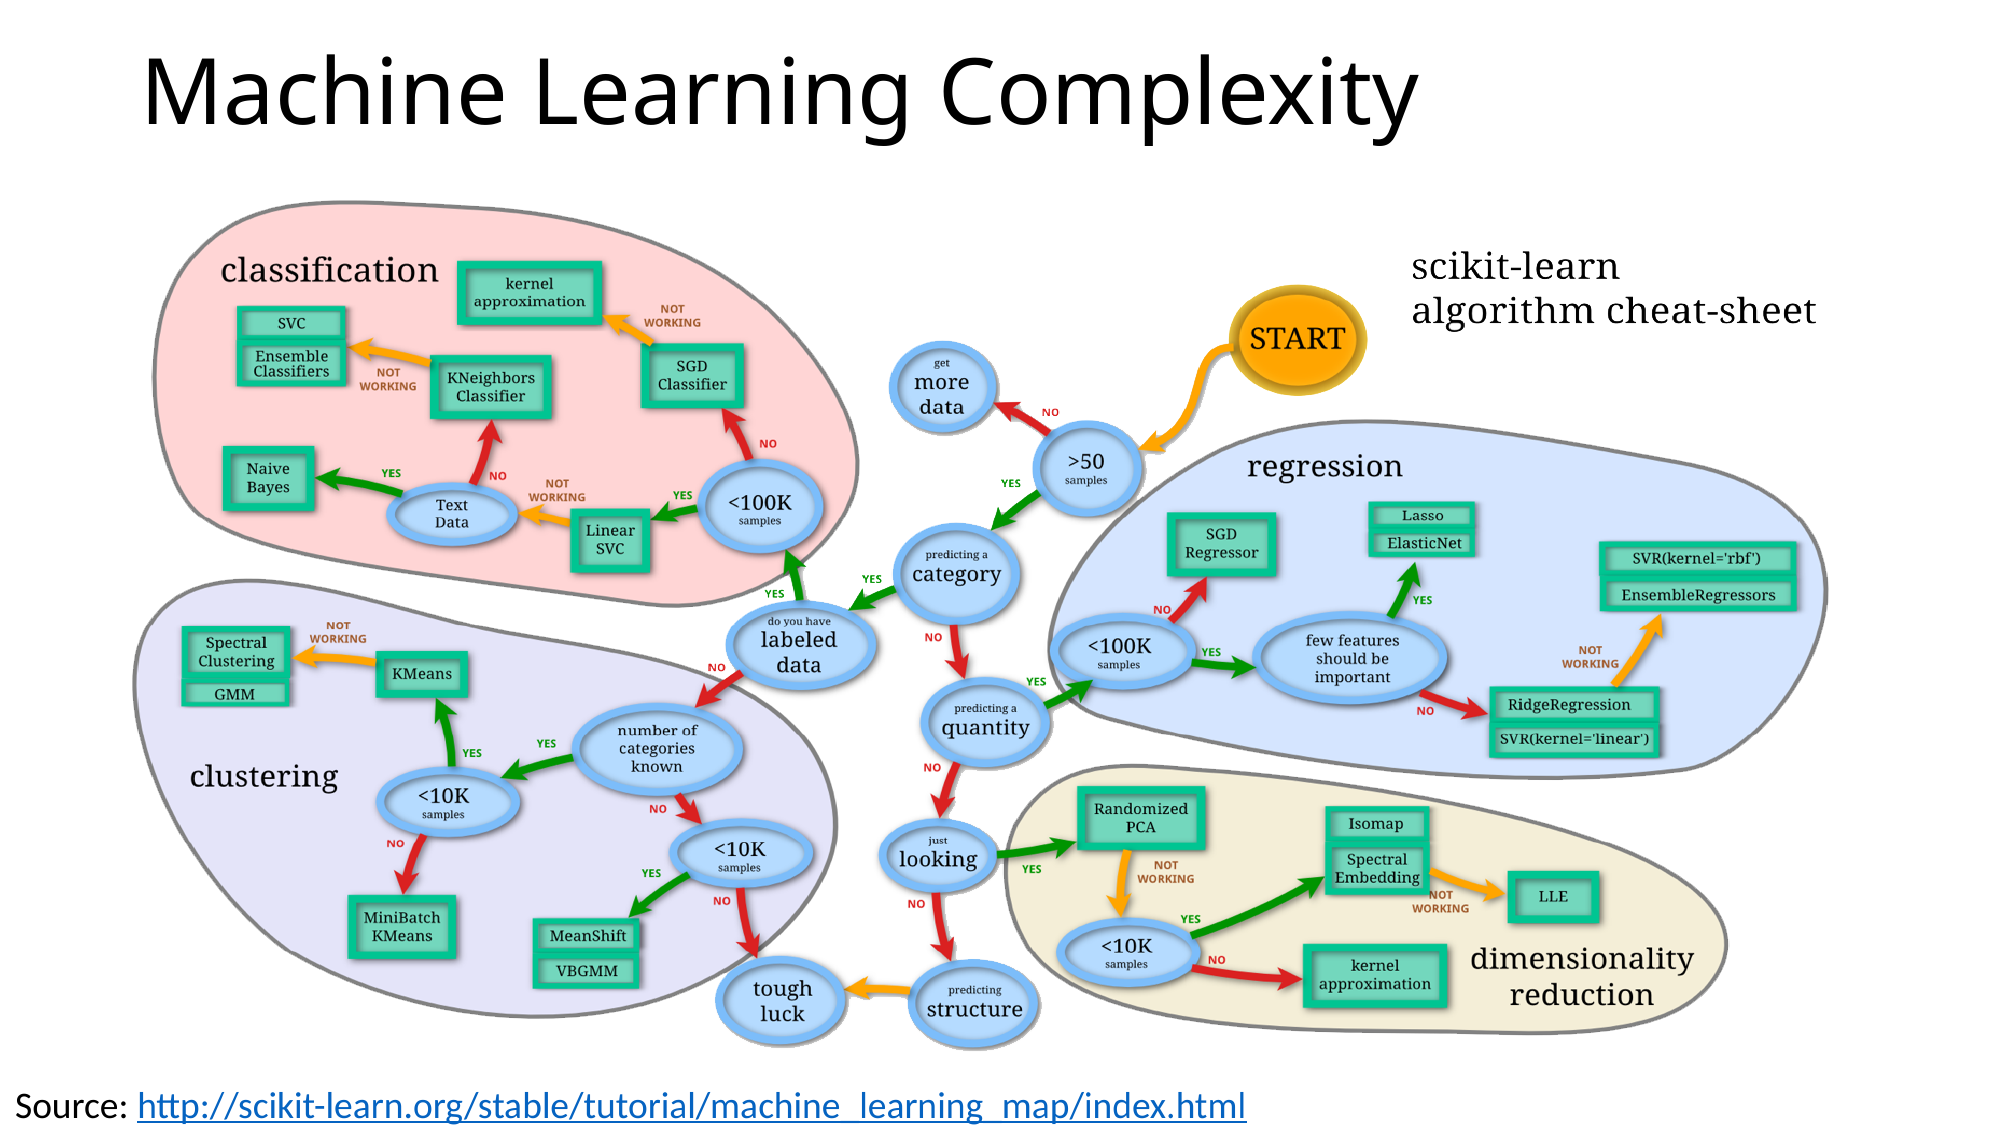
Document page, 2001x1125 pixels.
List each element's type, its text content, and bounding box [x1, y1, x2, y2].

text_box Source: http://scikit-learn.org/stable/tutorial/machine_learning_map/index.html [0, 1073, 1504, 1125]
picture [125, 191, 1842, 1061]
title Machine Learning Complexity [125, 49, 1934, 141]
